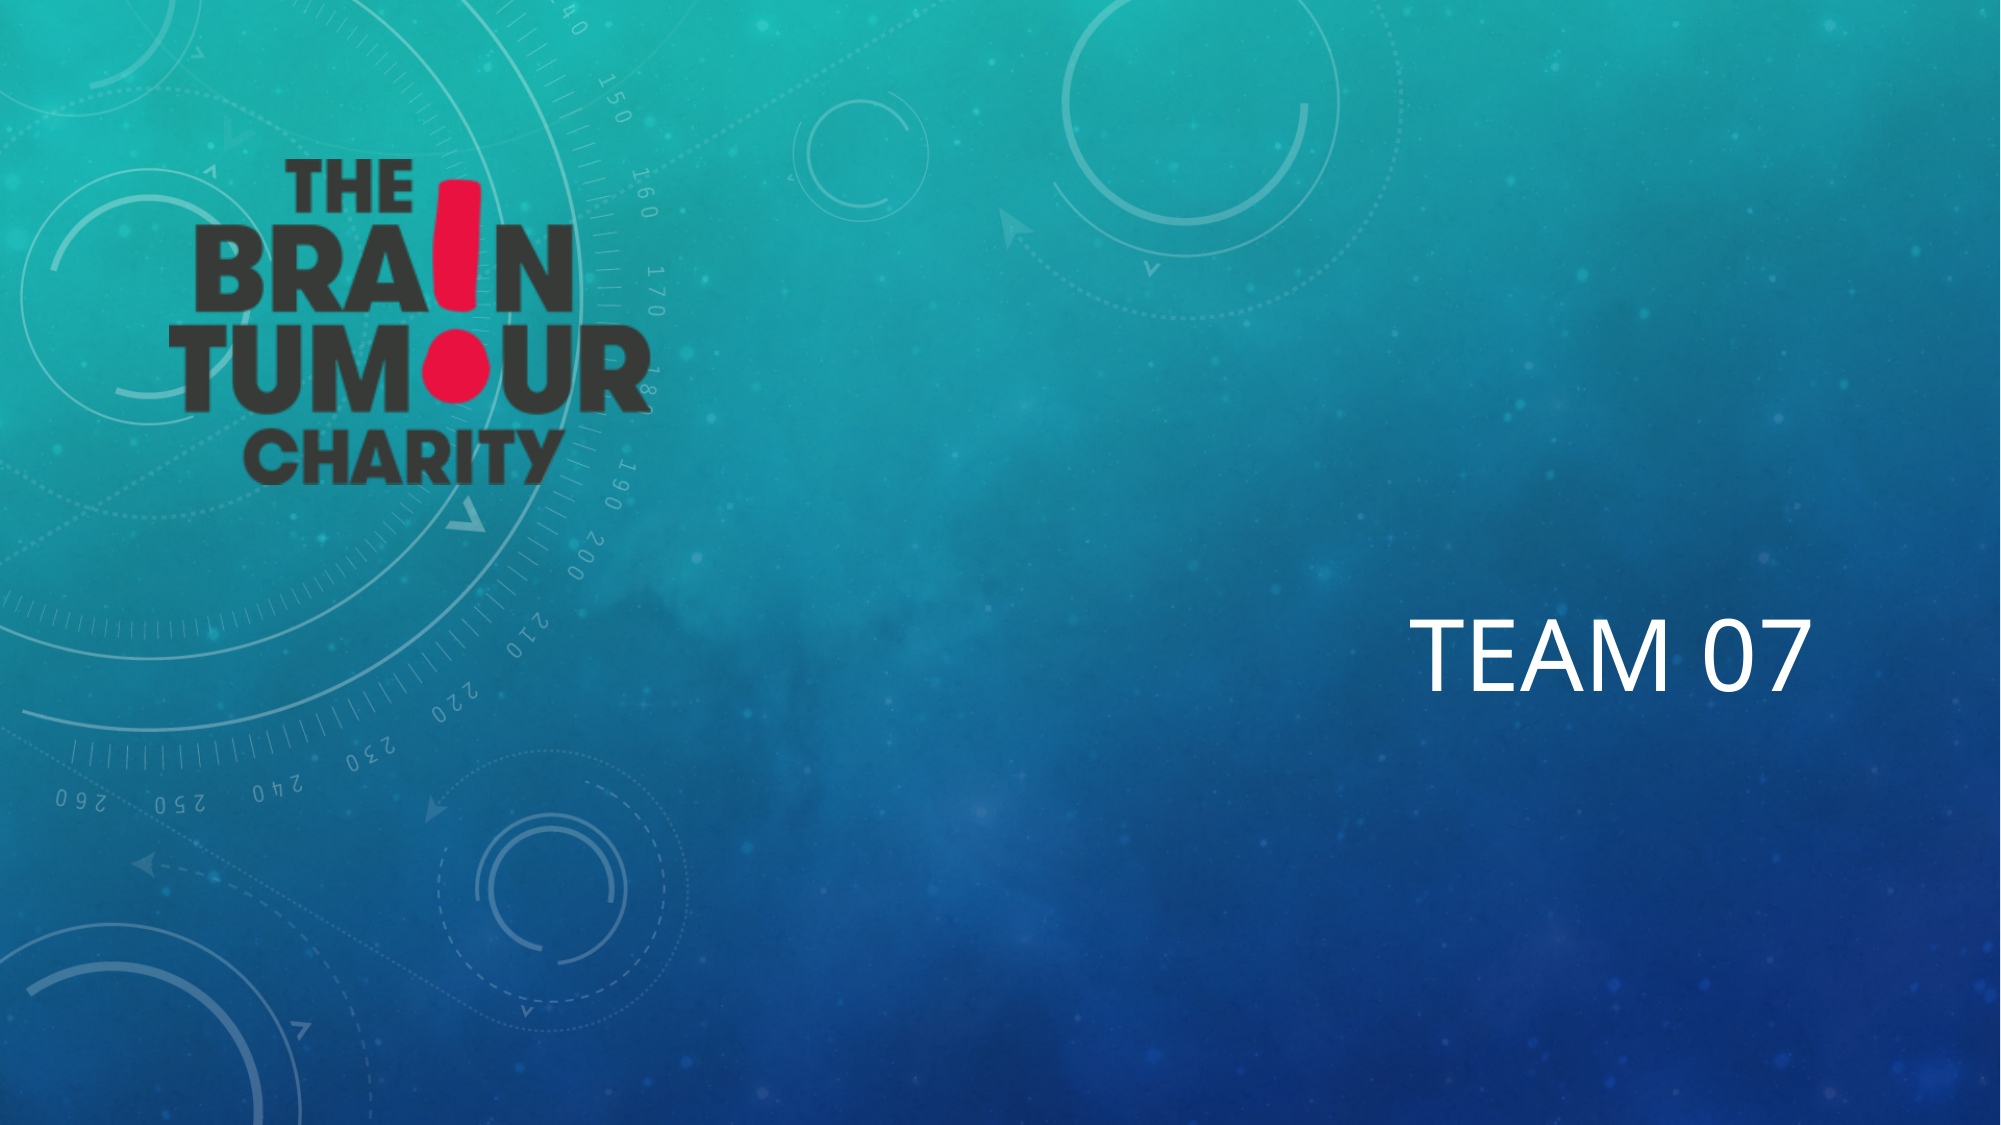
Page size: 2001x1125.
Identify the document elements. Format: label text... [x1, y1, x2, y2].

title Team 07 [650, 322, 1831, 720]
picture [0, 0, 2001, 1125]
